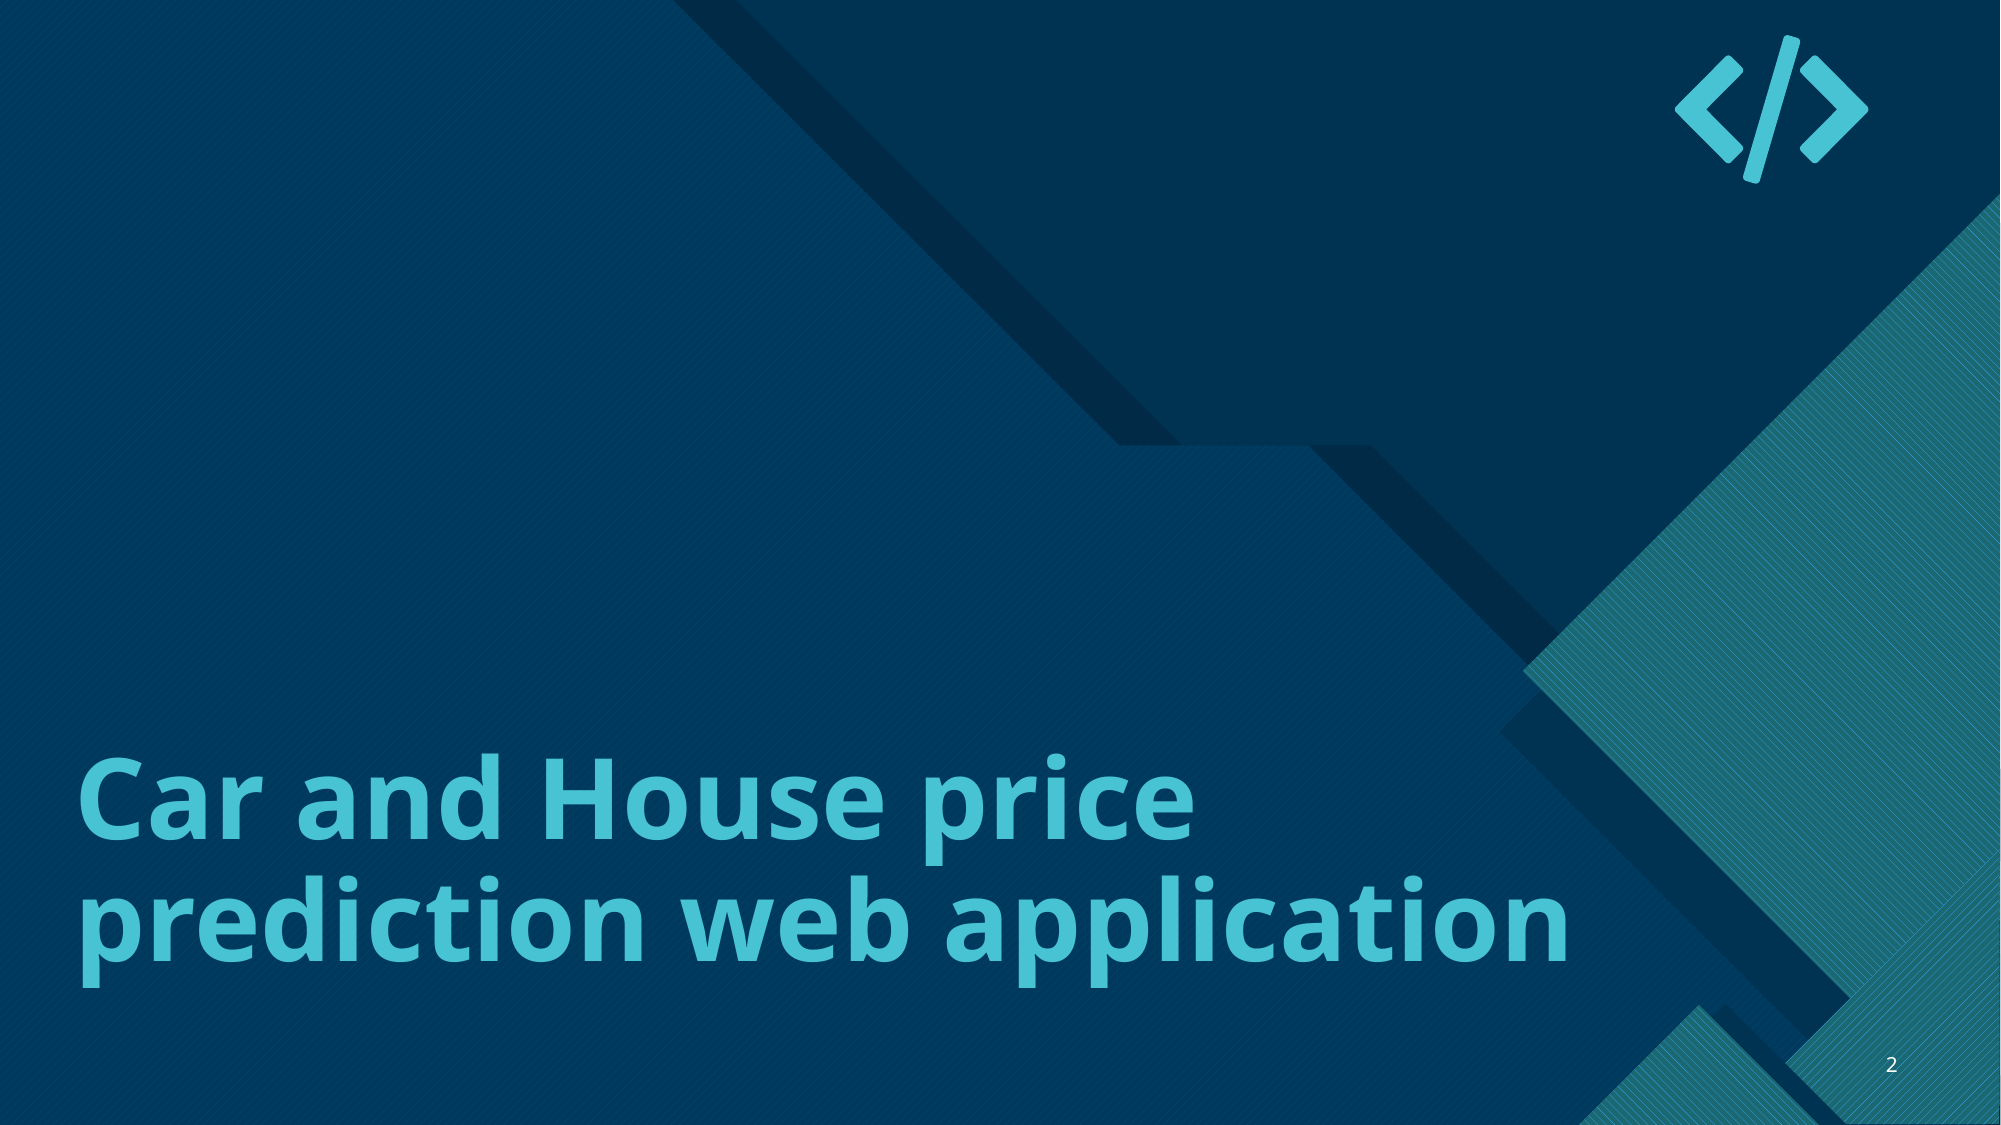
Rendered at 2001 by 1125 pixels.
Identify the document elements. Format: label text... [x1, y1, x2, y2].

slide_number 8 [1603, 522, 2001, 1064]
title Car and House price prediction web application [59, 668, 1675, 993]
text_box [1674, 35, 1869, 184]
slide_number 2 [1845, 1035, 1913, 1096]
